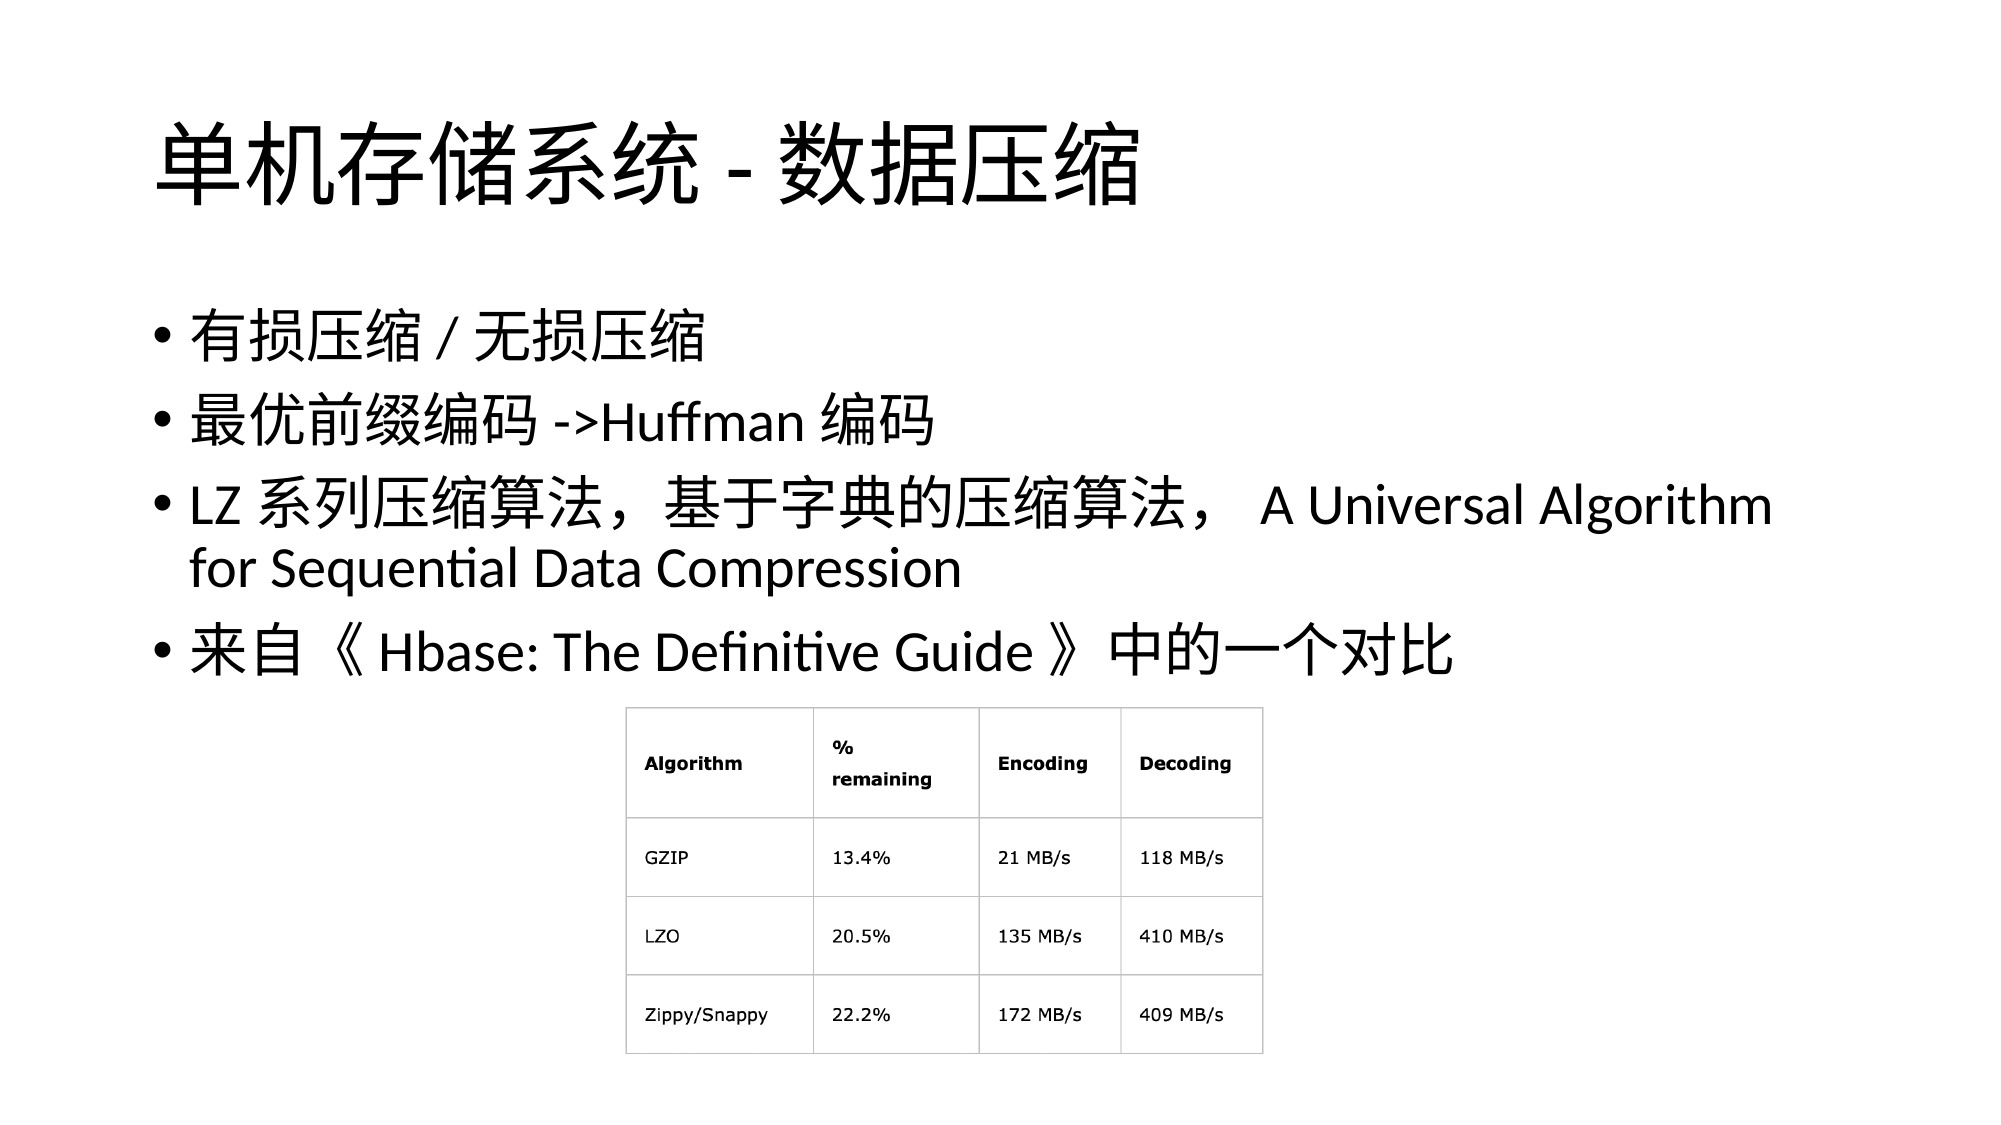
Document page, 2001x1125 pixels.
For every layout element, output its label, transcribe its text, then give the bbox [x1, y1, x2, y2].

picture [622, 703, 1265, 1055]
list 有损压缩/无损压缩 最优前缀编码->Huffman编码 LZ系列压缩算法，基于字典的压缩算法，A Universal Algorithm for Sequential Data Compression 来自《Hbase: The Definitive Guide》中的一个对比 [137, 299, 1863, 1014]
title 单机存储系统-数据压缩 [137, 59, 1863, 278]
